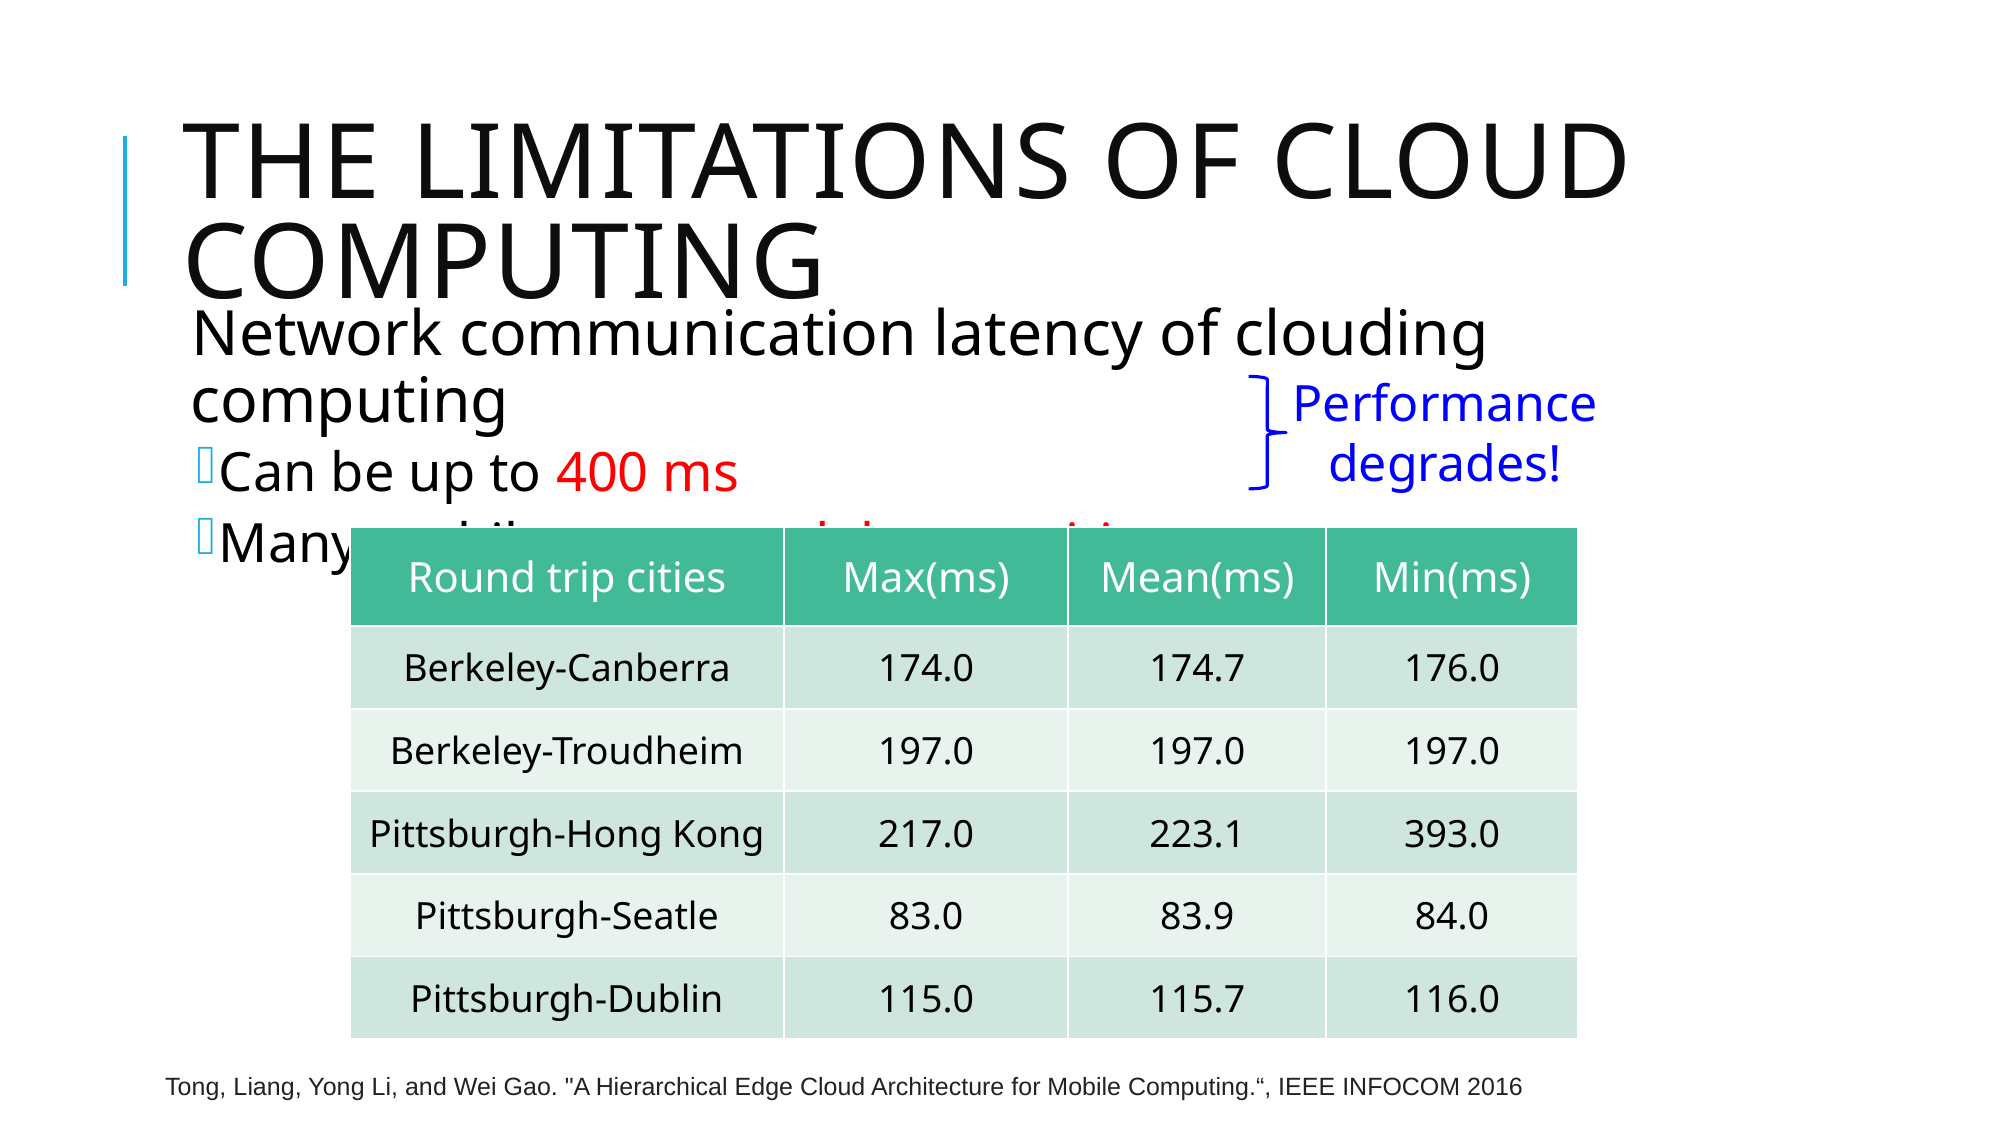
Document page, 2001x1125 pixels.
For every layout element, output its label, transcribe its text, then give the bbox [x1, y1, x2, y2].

table_cell 174.0 [785, 627, 1067, 708]
text_box [1248, 375, 1287, 490]
list Network communication latency of clouding computing Can be up to 400 ms Many mobile apps are delay-sensitive [168, 294, 1763, 954]
table_cell Pittsburgh-Hong Kong [351, 792, 783, 873]
table_cell 83.0 [785, 875, 1067, 956]
table_cell 217.0 [785, 792, 1067, 873]
table_cell 393.0 [1327, 792, 1577, 873]
table_cell Berkeley-Canberra [351, 627, 783, 708]
table_cell 115.0 [785, 957, 1067, 1038]
table_cell Pittsburgh-Seatle [351, 875, 783, 956]
table_cell 176.0 [1327, 627, 1577, 708]
table_header Mean(ms) [1069, 528, 1325, 625]
table_cell 223.1 [1069, 792, 1325, 873]
table_cell 174.7 [1069, 627, 1325, 708]
table_cell 197.0 [785, 710, 1067, 790]
table_cell 197.0 [1069, 710, 1325, 790]
table_cell 116.0 [1327, 957, 1577, 1038]
table_header Round trip cities [351, 528, 783, 625]
table_cell Pittsburgh-Dublin [351, 957, 783, 1038]
table_cell 83.9 [1069, 875, 1325, 956]
table_header Min(ms) [1327, 528, 1577, 625]
table_cell Berkeley-Troudheim [351, 710, 783, 790]
text_box Tong, Liang, Yong Li, and Wei Gao. "A Hierarchical Edge Cloud Architecture for Mobile Computing.“, IEEE INFOCOM 2016 [150, 1062, 1634, 1108]
table_cell 197.0 [1327, 710, 1577, 790]
title The limitations of Cloud Computing [168, 96, 1763, 294]
table_header Max(ms) [785, 528, 1067, 625]
text_box Performance degrades! [1277, 364, 1613, 500]
table_cell 115.7 [1069, 957, 1325, 1038]
table_cell 84.0 [1327, 875, 1577, 956]
